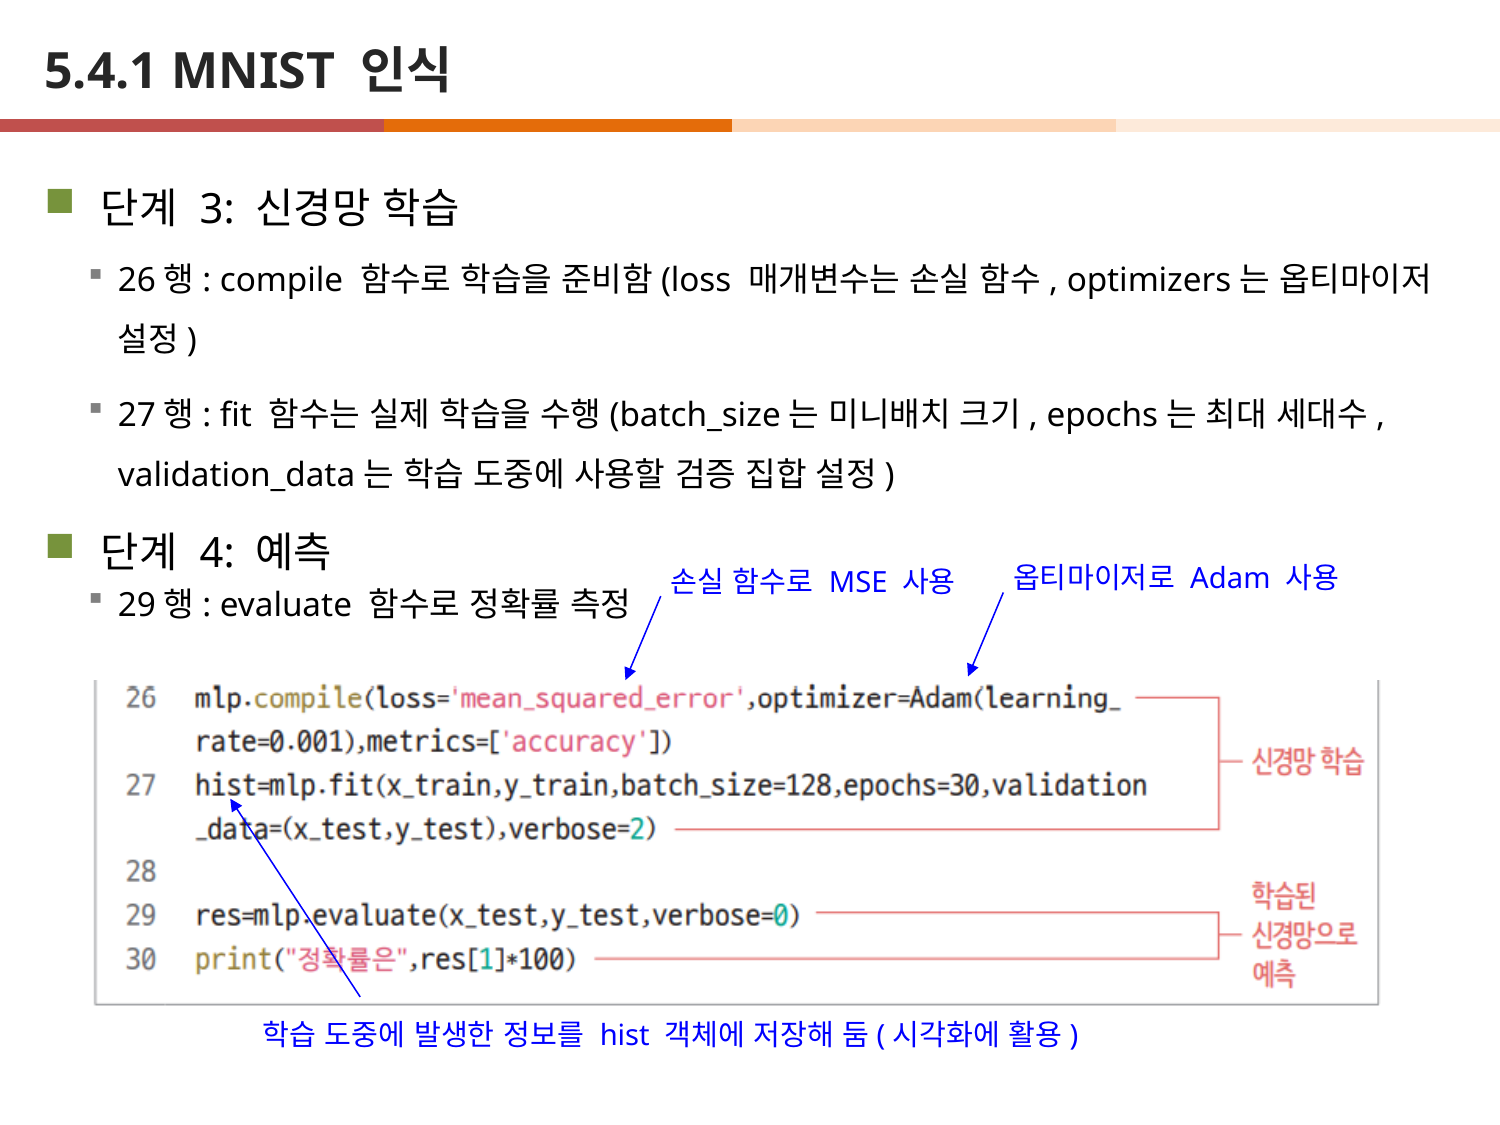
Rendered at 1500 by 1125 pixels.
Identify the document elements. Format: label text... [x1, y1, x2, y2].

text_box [967, 592, 1004, 677]
text_box 옵티마이저로 Adam 사용 [998, 540, 1353, 614]
text_box 손실 함수로 MSE 사용 [655, 544, 987, 618]
list 단계 3: 신경망 학습 26행: compile 함수로 학습을 준비함(loss 매개변수는 손실 함수, optimizers는 옵티마이저 설정) 27행: fit 함수는 실제 학습을 수행(batch_size는 미니배치 크기, epochs는 최대 세대수, validation_data는 학습 도중에 사용할 검증 집합 설정) 단계 4: 예측 29행: evaluate 함수로 정확률 측정 [29, 148, 1471, 1083]
picture [88, 680, 1388, 1013]
title 5.4.1 MNIST 인식 [29, 23, 1270, 114]
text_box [229, 798, 361, 998]
text_box 학습 도중에 발생한 정보를 hist 객체에 저장해 둠(시각화에 활용) [247, 1019, 1223, 1070]
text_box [625, 595, 661, 681]
